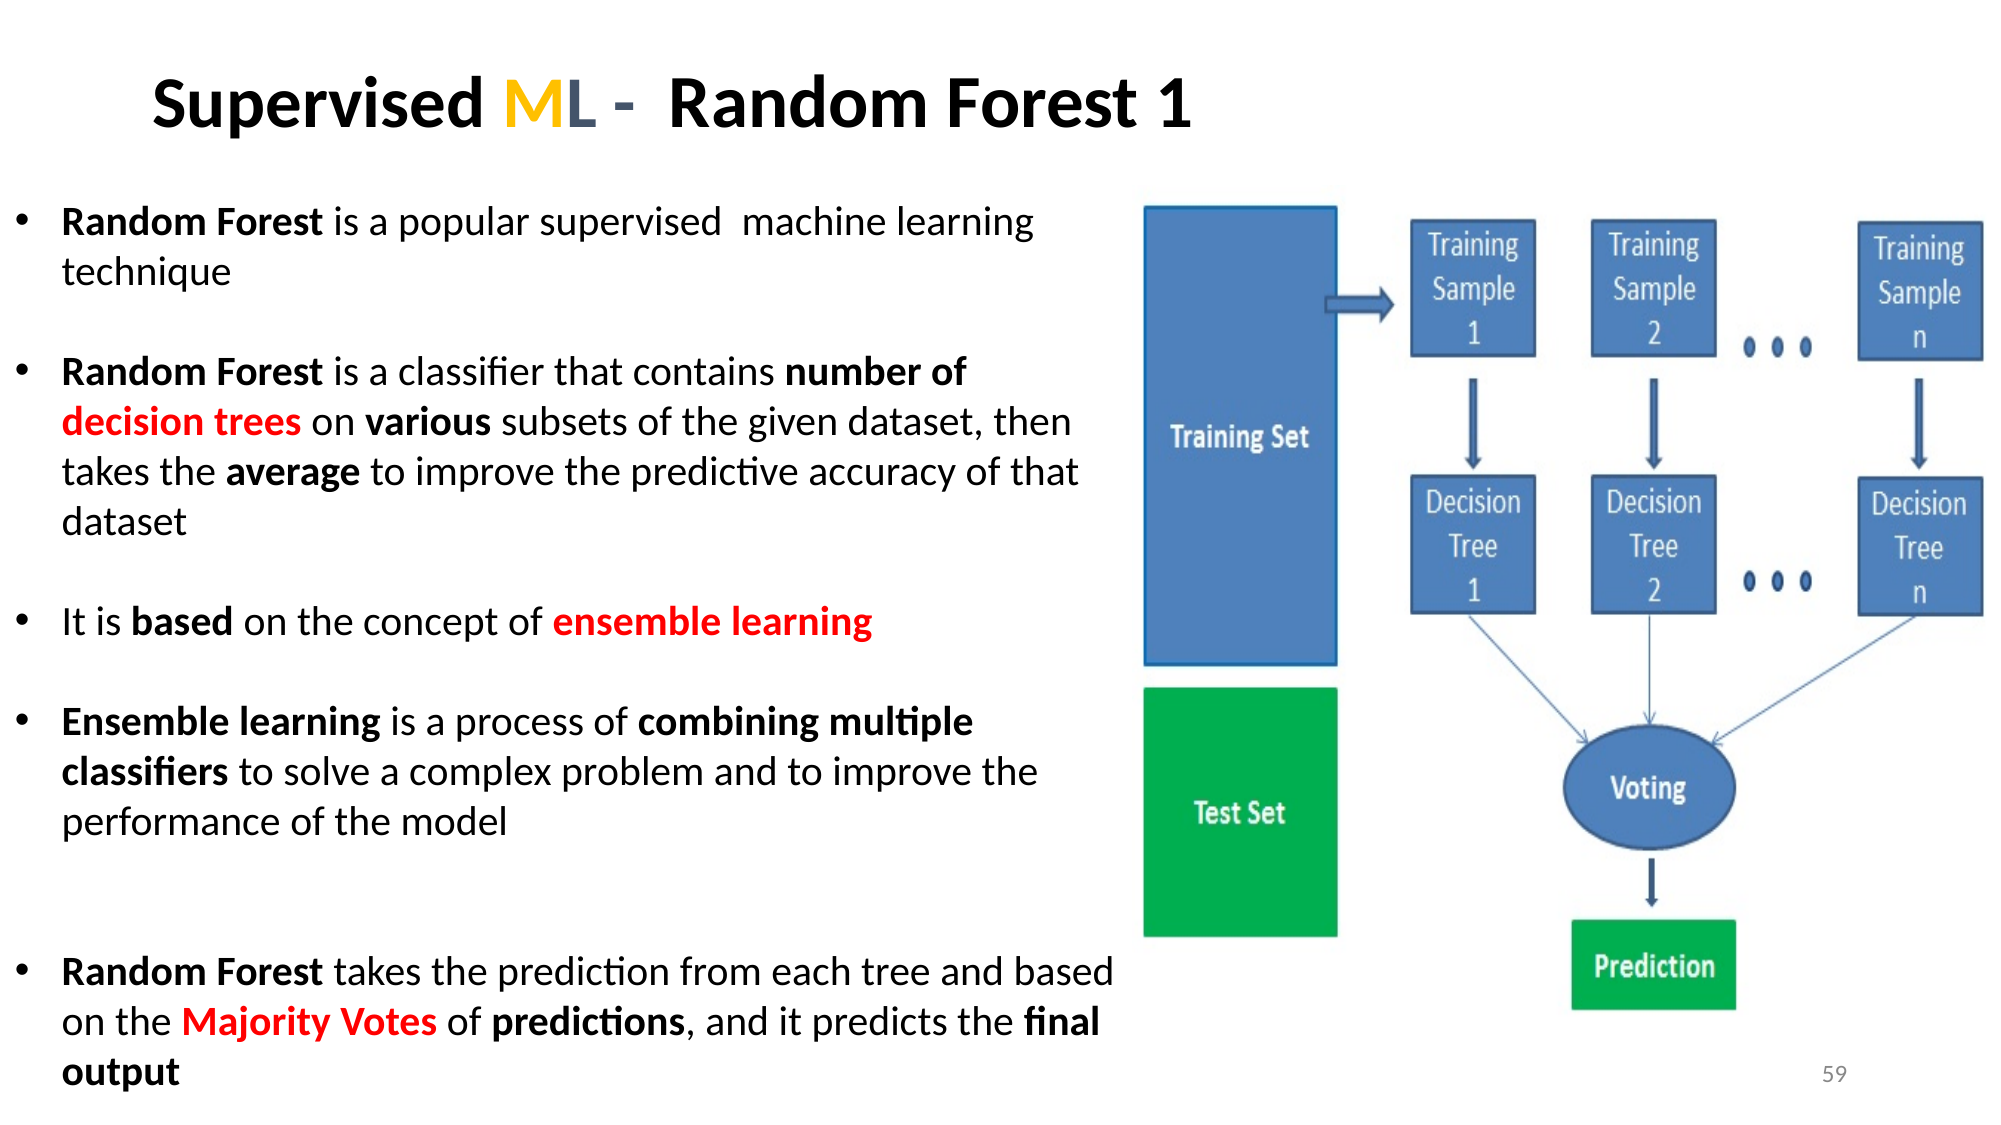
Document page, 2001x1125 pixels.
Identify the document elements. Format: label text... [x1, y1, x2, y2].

slide_number 59 [1412, 1042, 1863, 1103]
text_box Supervised ML - Random Forest 1 [137, 55, 1922, 173]
text_box Random Forest is a popular supervised machine learning technique Random Forest is a classifier that contains number of decision trees on various subsets of the given dataset, then takes the average to improve the predictive accuracy of that dataset It is based on the concept of ensemble learning Ensemble learning is a process of combining multiple classifiers to solve a complex problem and to improve the performance of the model Random Forest takes the prediction from each tree and based on the Majority Votes of predictions, and it predicts the final output [0, 186, 1133, 1102]
picture [1132, 185, 2000, 1020]
